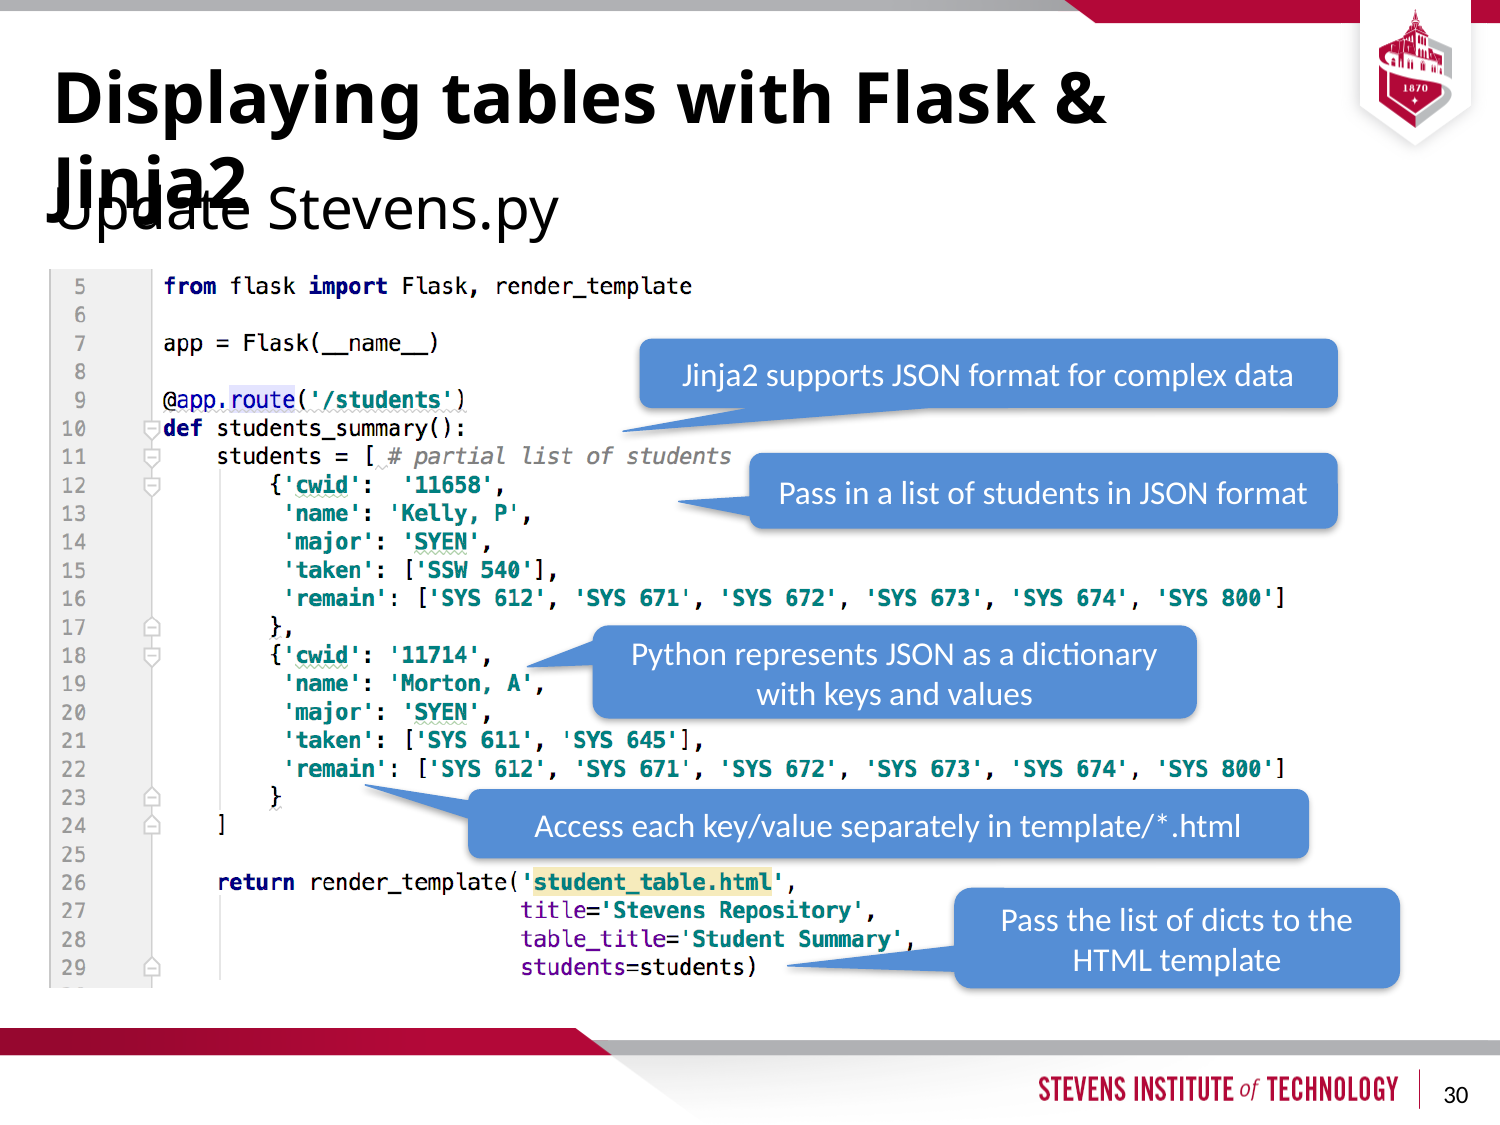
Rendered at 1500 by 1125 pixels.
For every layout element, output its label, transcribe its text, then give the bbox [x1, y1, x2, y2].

title Displaying tables with Flask & Jinja2 [37, 45, 1338, 130]
slide_number 30 [1428, 1071, 1490, 1108]
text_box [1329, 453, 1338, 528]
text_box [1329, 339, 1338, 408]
list Update Stevens.py [37, 163, 1462, 905]
picture [0, 0, 1500, 160]
picture [49, 269, 1325, 988]
picture [0, 1028, 1500, 1125]
text_box Pass the list of dicts to the HTML template [1329, 887, 1401, 989]
